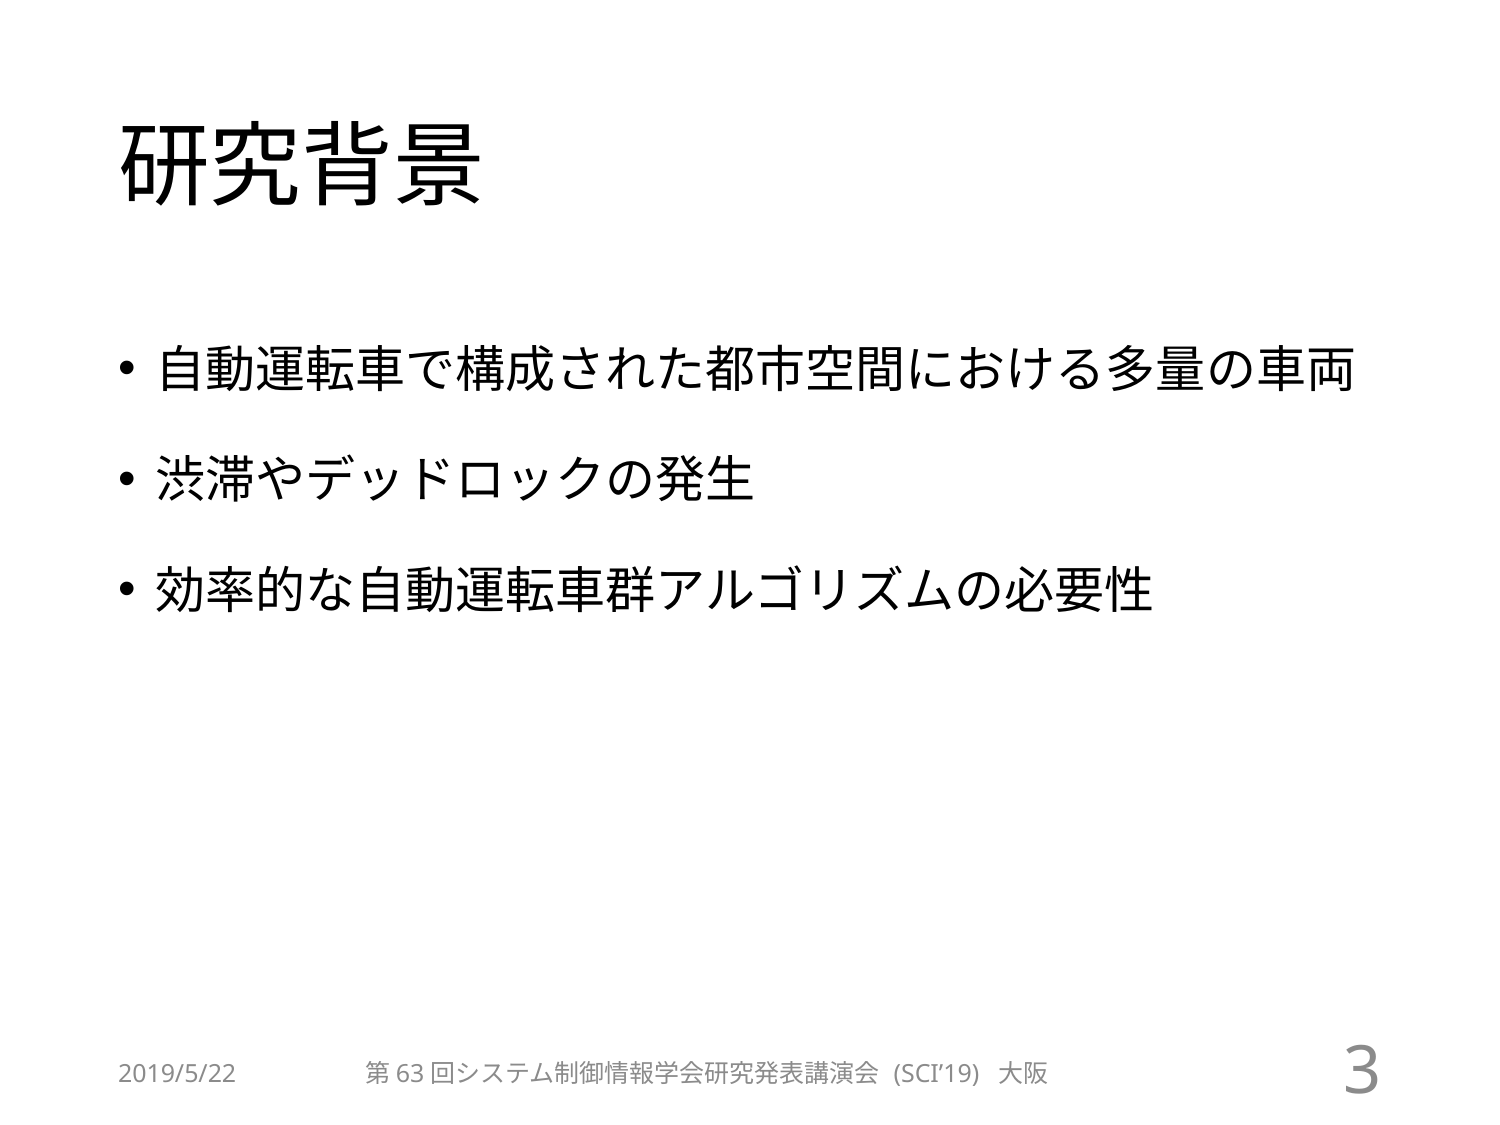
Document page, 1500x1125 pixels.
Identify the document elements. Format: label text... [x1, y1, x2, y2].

title 研究背景 [103, 59, 1397, 278]
slide_number 3 [1138, 1042, 1397, 1103]
list 自動運転車で構成された都市空間における多量の車両 渋滞やデッドロックの発生 効率的な自動運転車群アルゴリズムの必要性 [103, 299, 1397, 679]
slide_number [103, 1042, 257, 1103]
footer 第63回システム制御情報学会研究発表講演会 (SCI’19) 大阪 [275, 1042, 1138, 1103]
